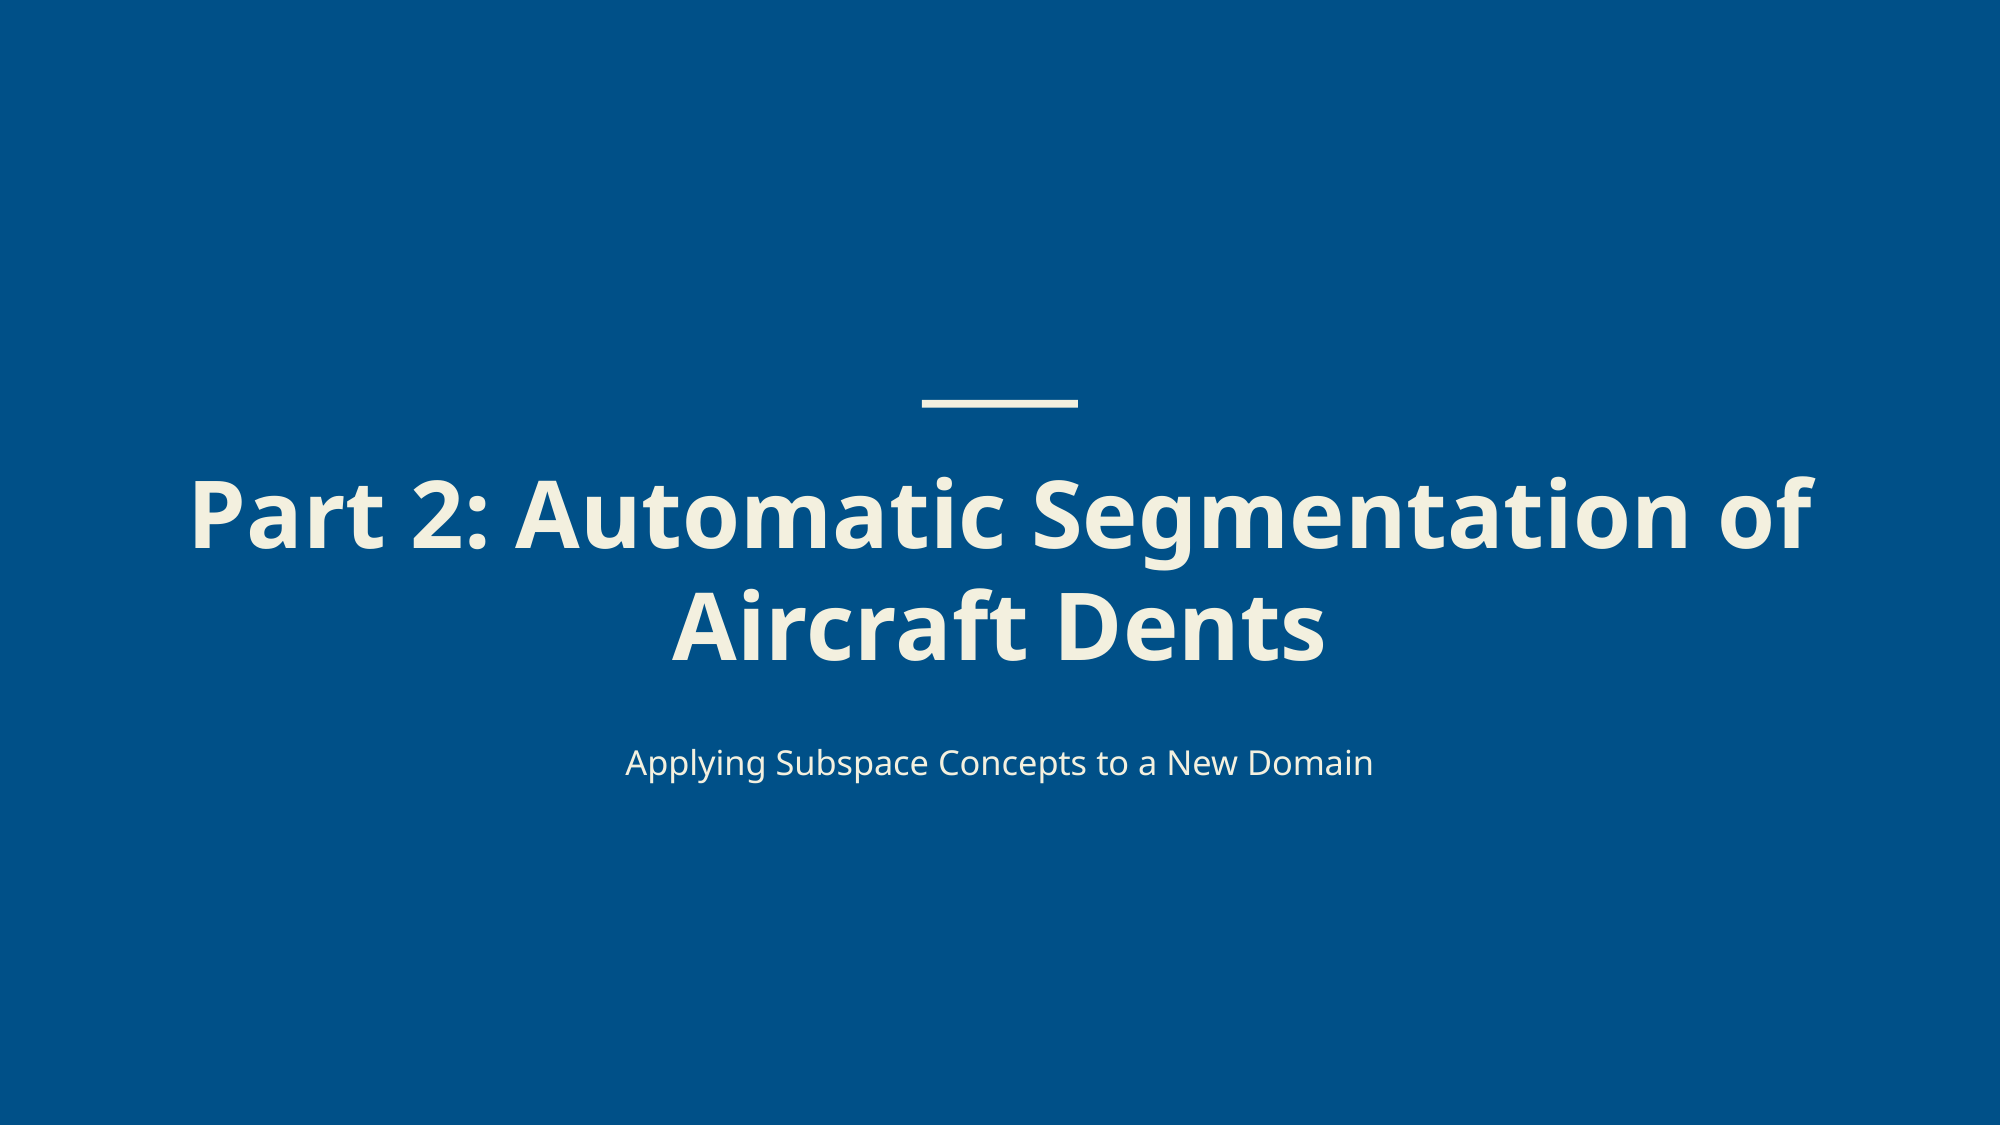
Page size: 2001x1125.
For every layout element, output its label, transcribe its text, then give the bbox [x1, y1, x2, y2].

text_box Applying Subspace Concepts to a New Domain [618, 720, 1382, 783]
text_box Part 2: Automatic Segmentation of Aircraft Dents [48, 454, 1952, 680]
text_box [921, 399, 1078, 408]
